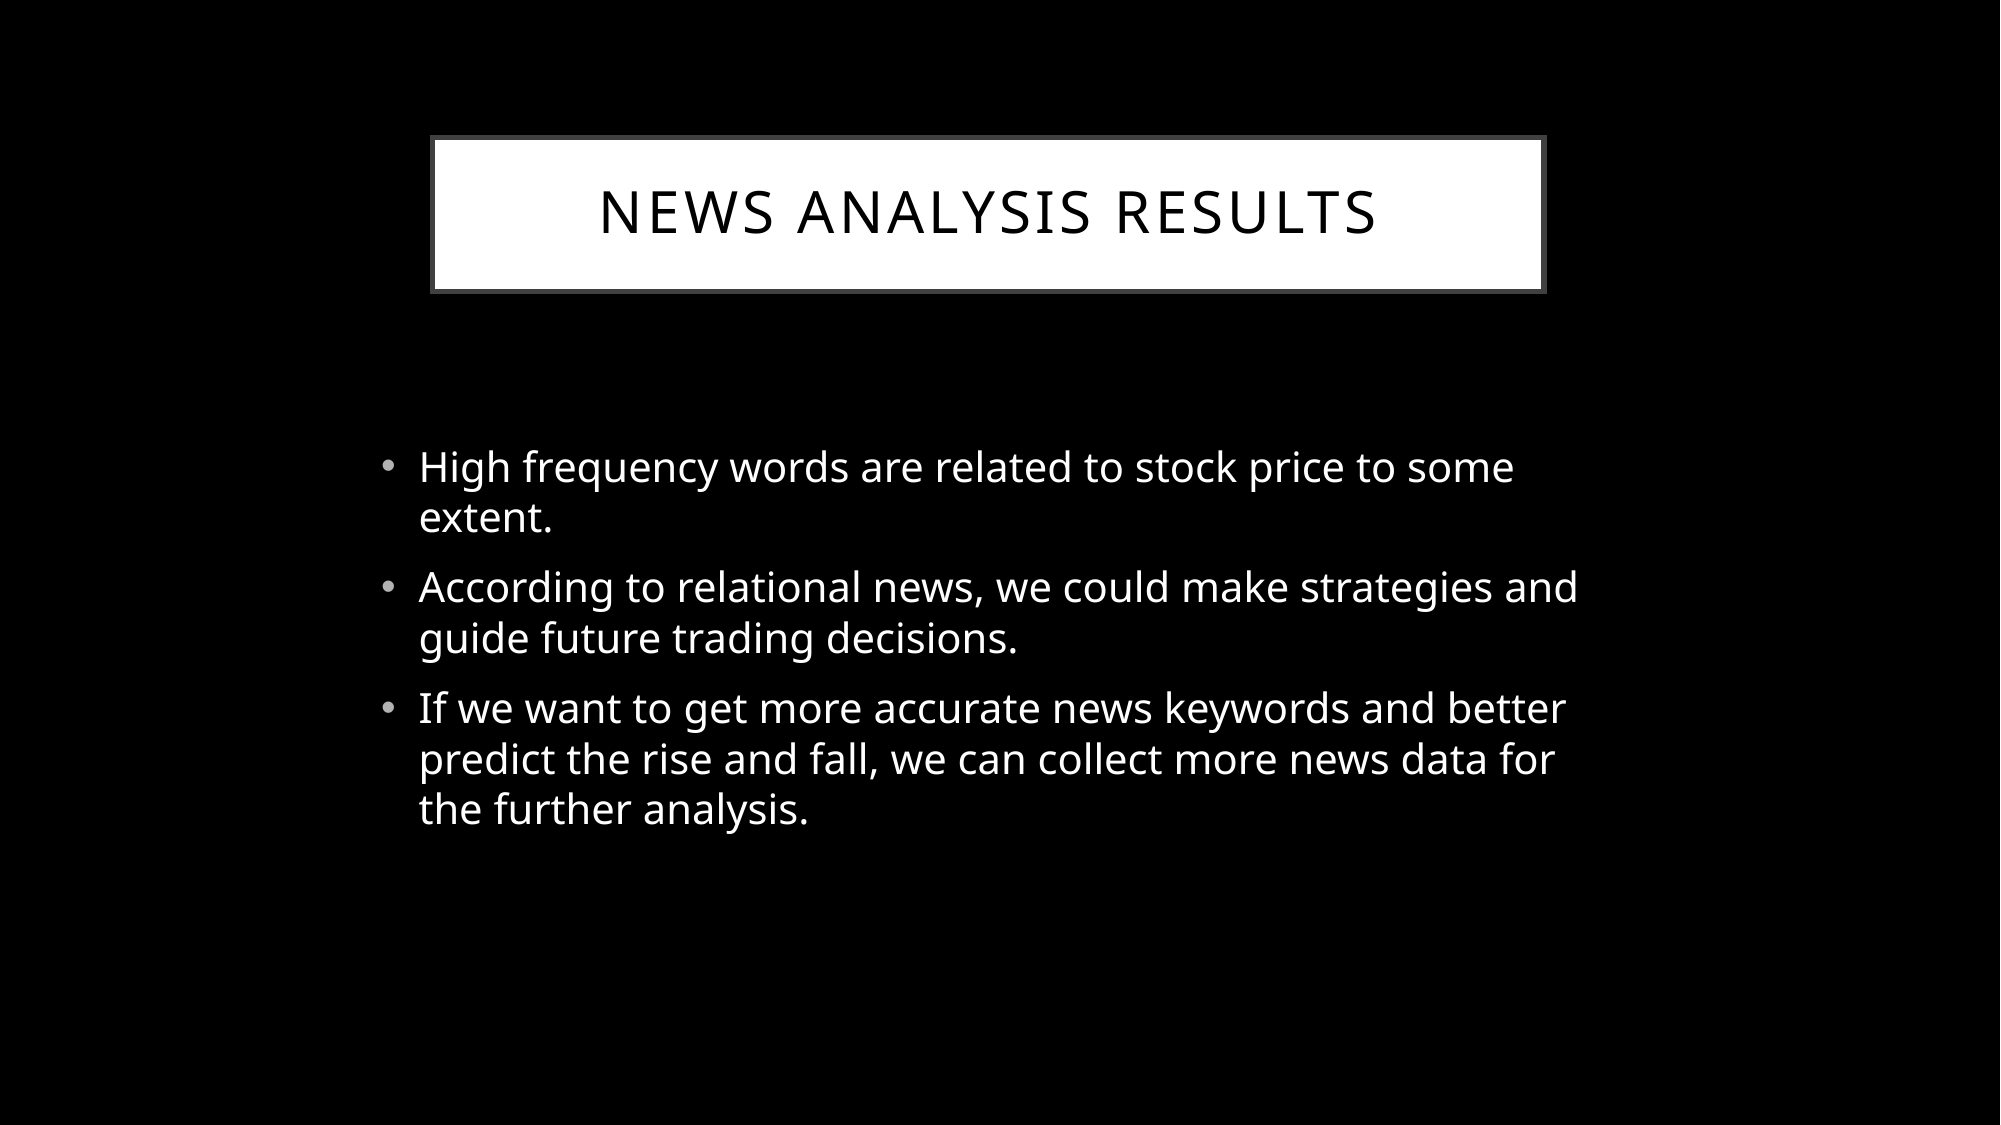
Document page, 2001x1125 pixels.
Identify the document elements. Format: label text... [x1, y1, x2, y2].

title News analysis results [430, 135, 1547, 294]
list High frequency words are related to stock price to some extent. According to relational news, we could make strategies and guide future trading decisions. If we want to get more accurate news keywords and better predict the rise and fall, we can collect more news data for the further analysis. [366, 432, 1634, 942]
